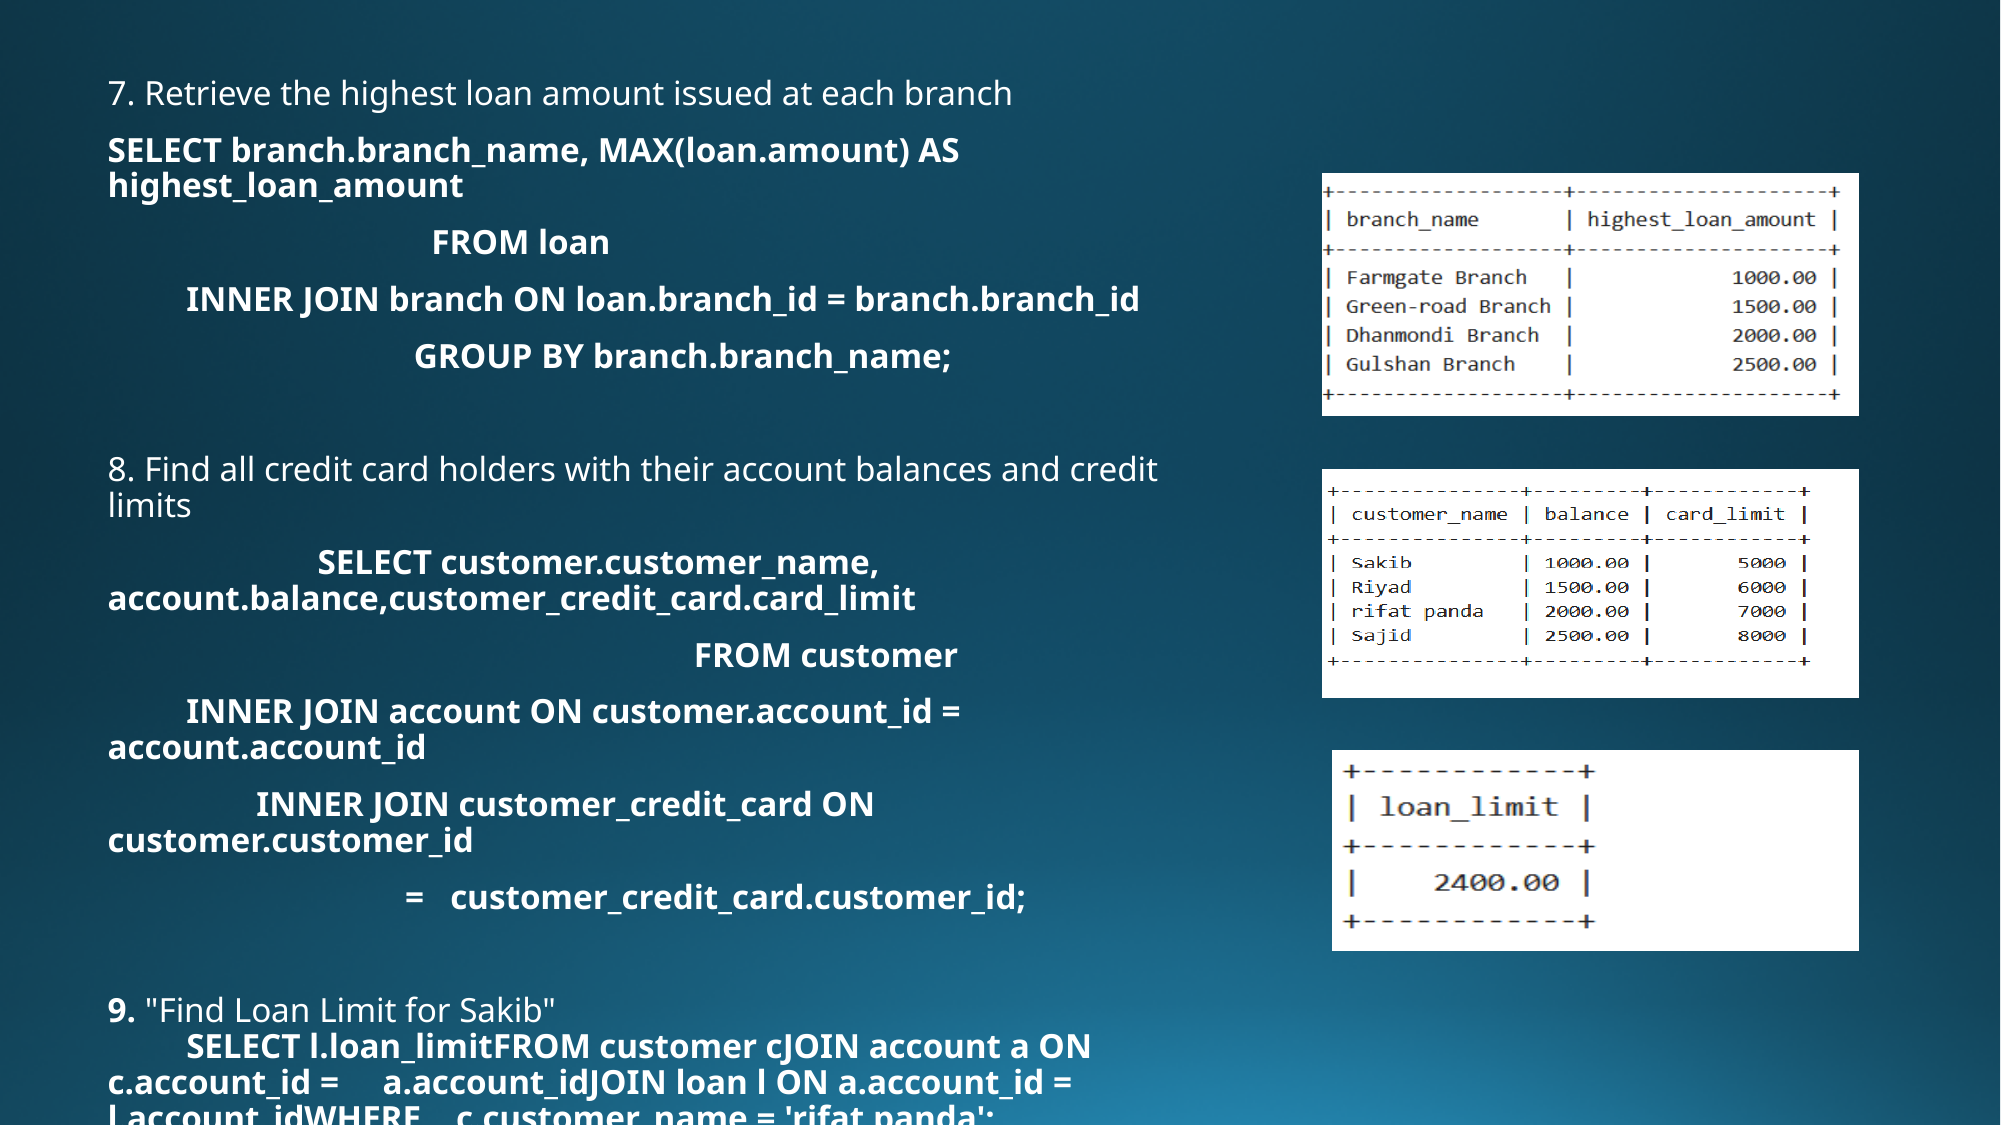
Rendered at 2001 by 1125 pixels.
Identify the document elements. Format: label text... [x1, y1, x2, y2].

picture [0, 0, 2001, 1125]
list 7. Retrieve the highest loan amount issued at each branch SELECT branch.branch_name, MAX(loan.amount) AS highest_loan_amount FROM loan INNER JOIN branch ON loan.branch_id = branch.branch_id GROUP BY branch.branch_name; 8. Find all credit card holders with their account balances and credit limits SELECT customer.customer_name, account.balance,customer_credit_card.card_limit FROM customer INNER JOIN account ON customer.account_id = account.account_id INNER JOIN customer_credit_card ON customer.customer_id = customer_credit_card.customer_id; 9. "Find Loan Limit for Sakib" SELECT l.loan_limitFROM customer cJOIN account a ON c.account_id = a.account_idJOIN loan l ON a.account_id = l.account_idWHERE c.customer_name = 'rifat panda'; [92, 69, 1222, 1043]
